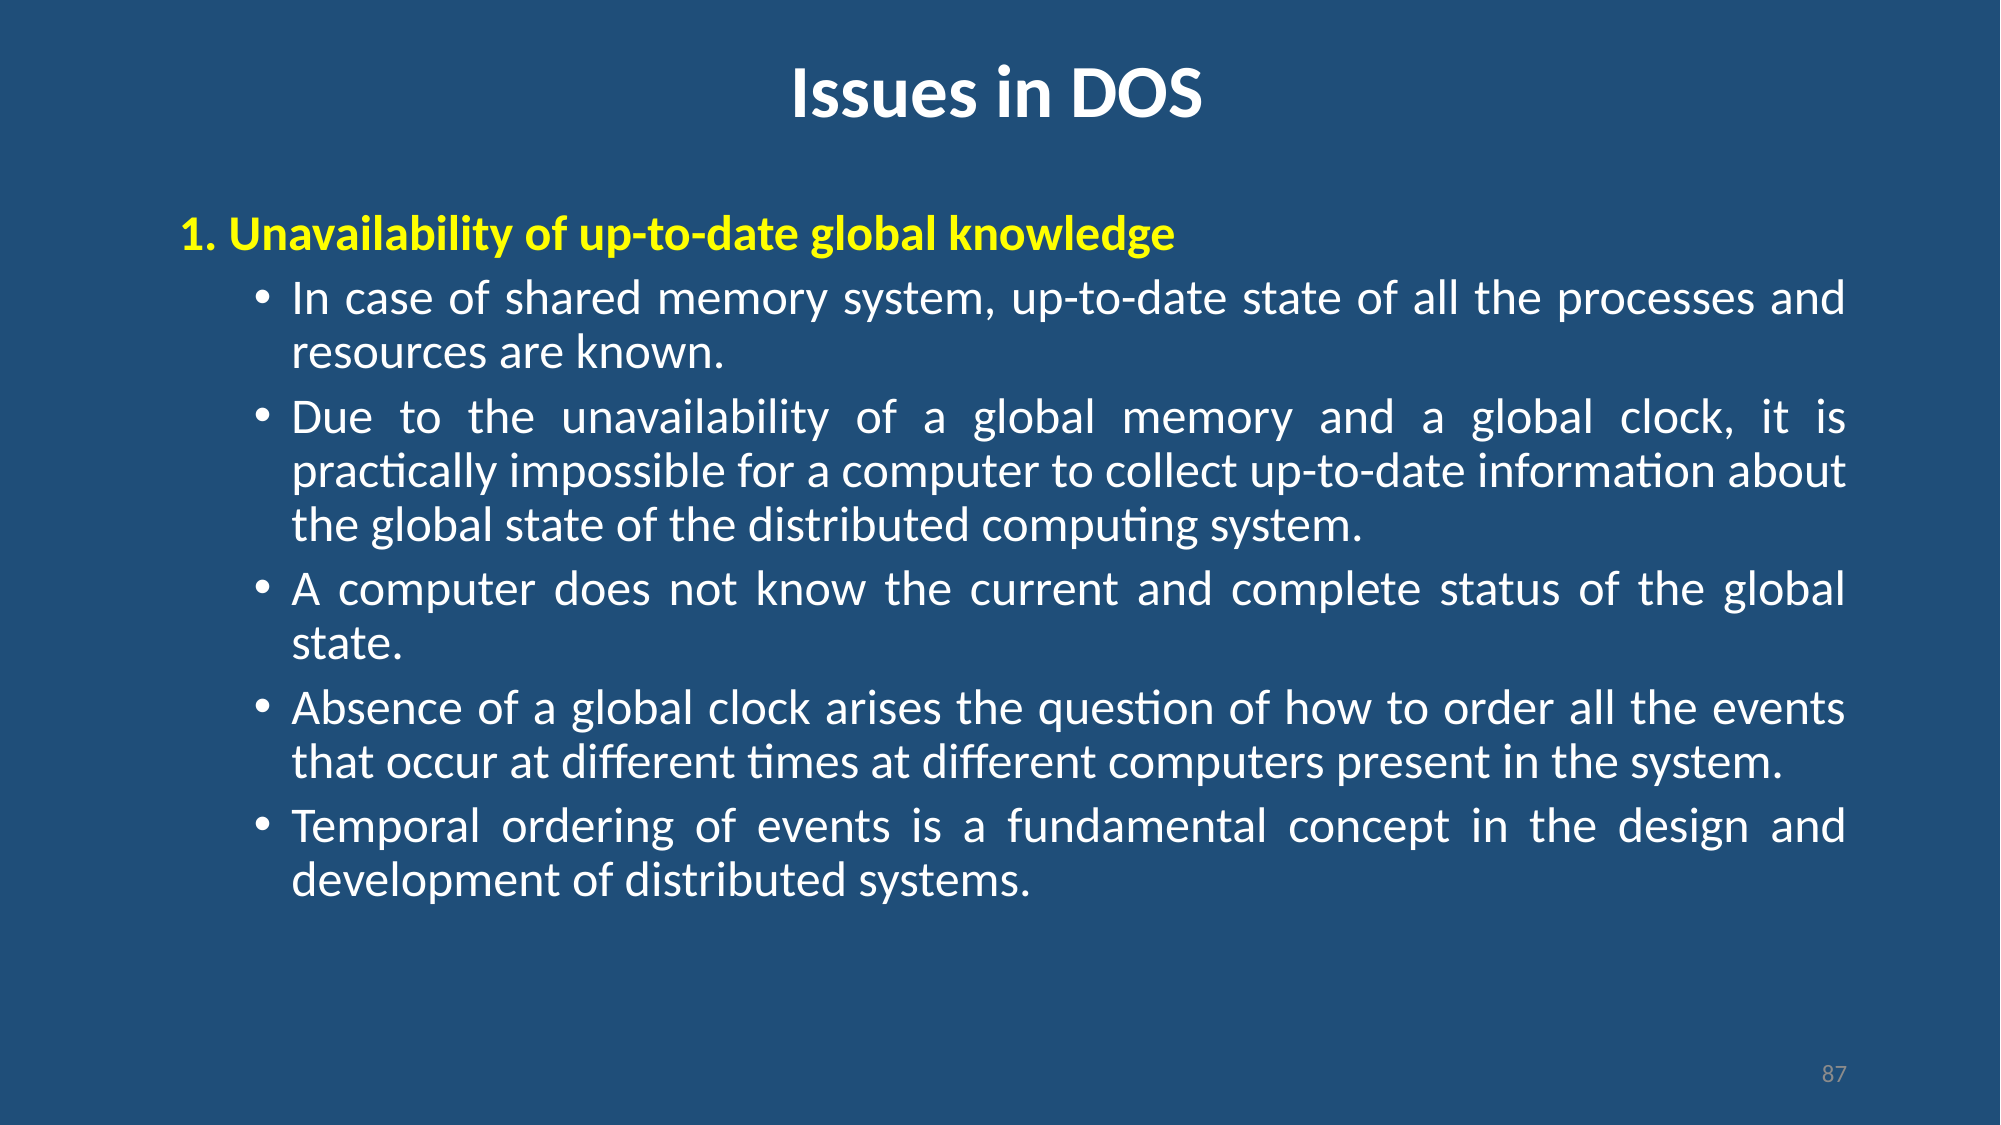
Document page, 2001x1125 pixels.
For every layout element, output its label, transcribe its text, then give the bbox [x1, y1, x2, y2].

list 1. Unavailability of up-to-date global knowledge In case of shared memory system, up-to-date state of all the processes and resources are known. Due to the unavailability of a global memory and a global clock, it is practically impossible for a computer to collect up-to-date information about the global state of the distributed computing system. A computer does not know the current and complete status of the global state. Absence of a global clock arises the question of how to order all the events that occur at different times at different computers present in the system. Temporal ordering of events is a fundamental concept in the design and development of distributed systems. [88, 200, 1863, 1002]
title Issues in DOS [135, 42, 1860, 143]
slide_number 87 [1412, 1042, 1863, 1103]
